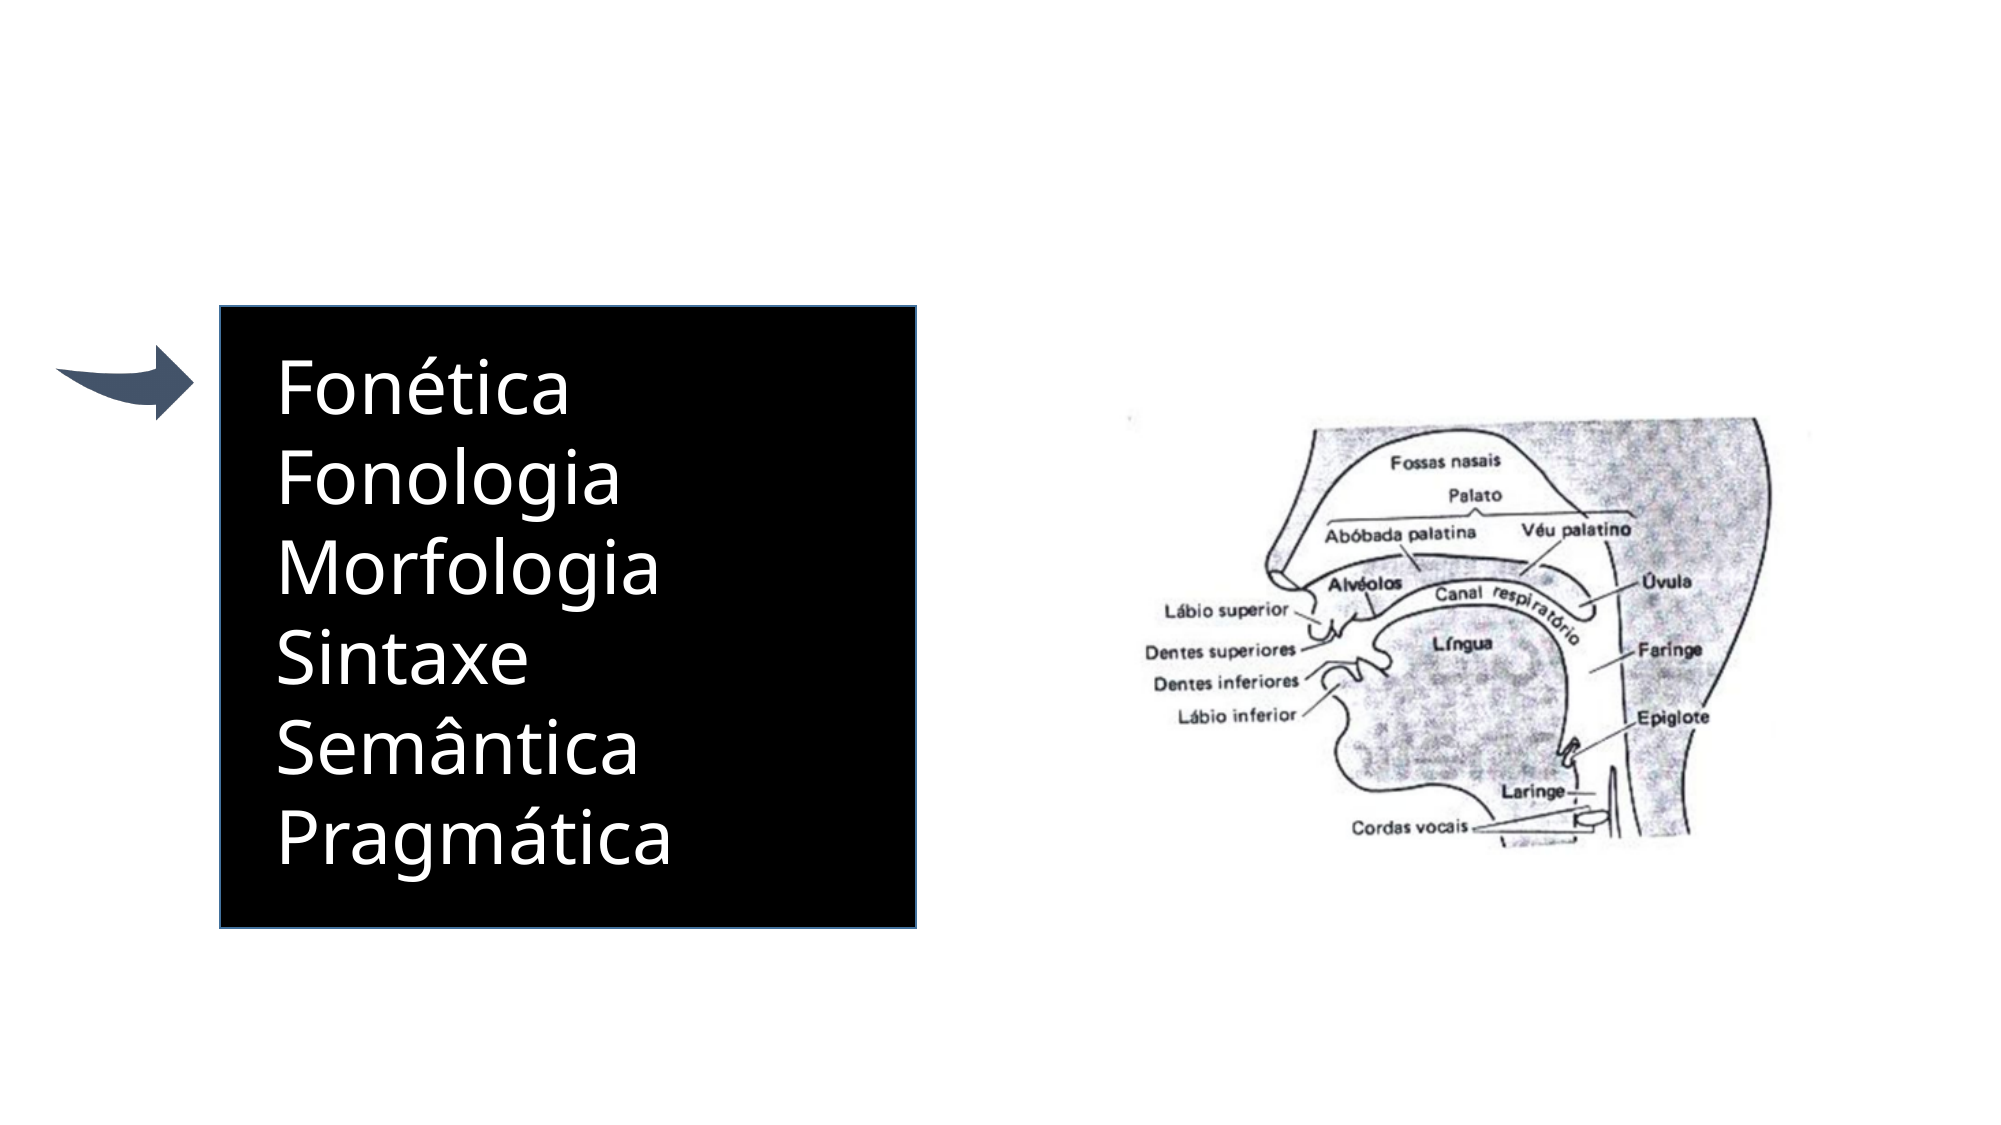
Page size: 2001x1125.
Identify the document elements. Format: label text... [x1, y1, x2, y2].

text_box [219, 305, 917, 929]
text_box Fonética Fonologia Morfologia Sintaxe Semântica Pragmática [260, 332, 874, 888]
picture [1093, 398, 1851, 867]
picture [49, 307, 200, 458]
